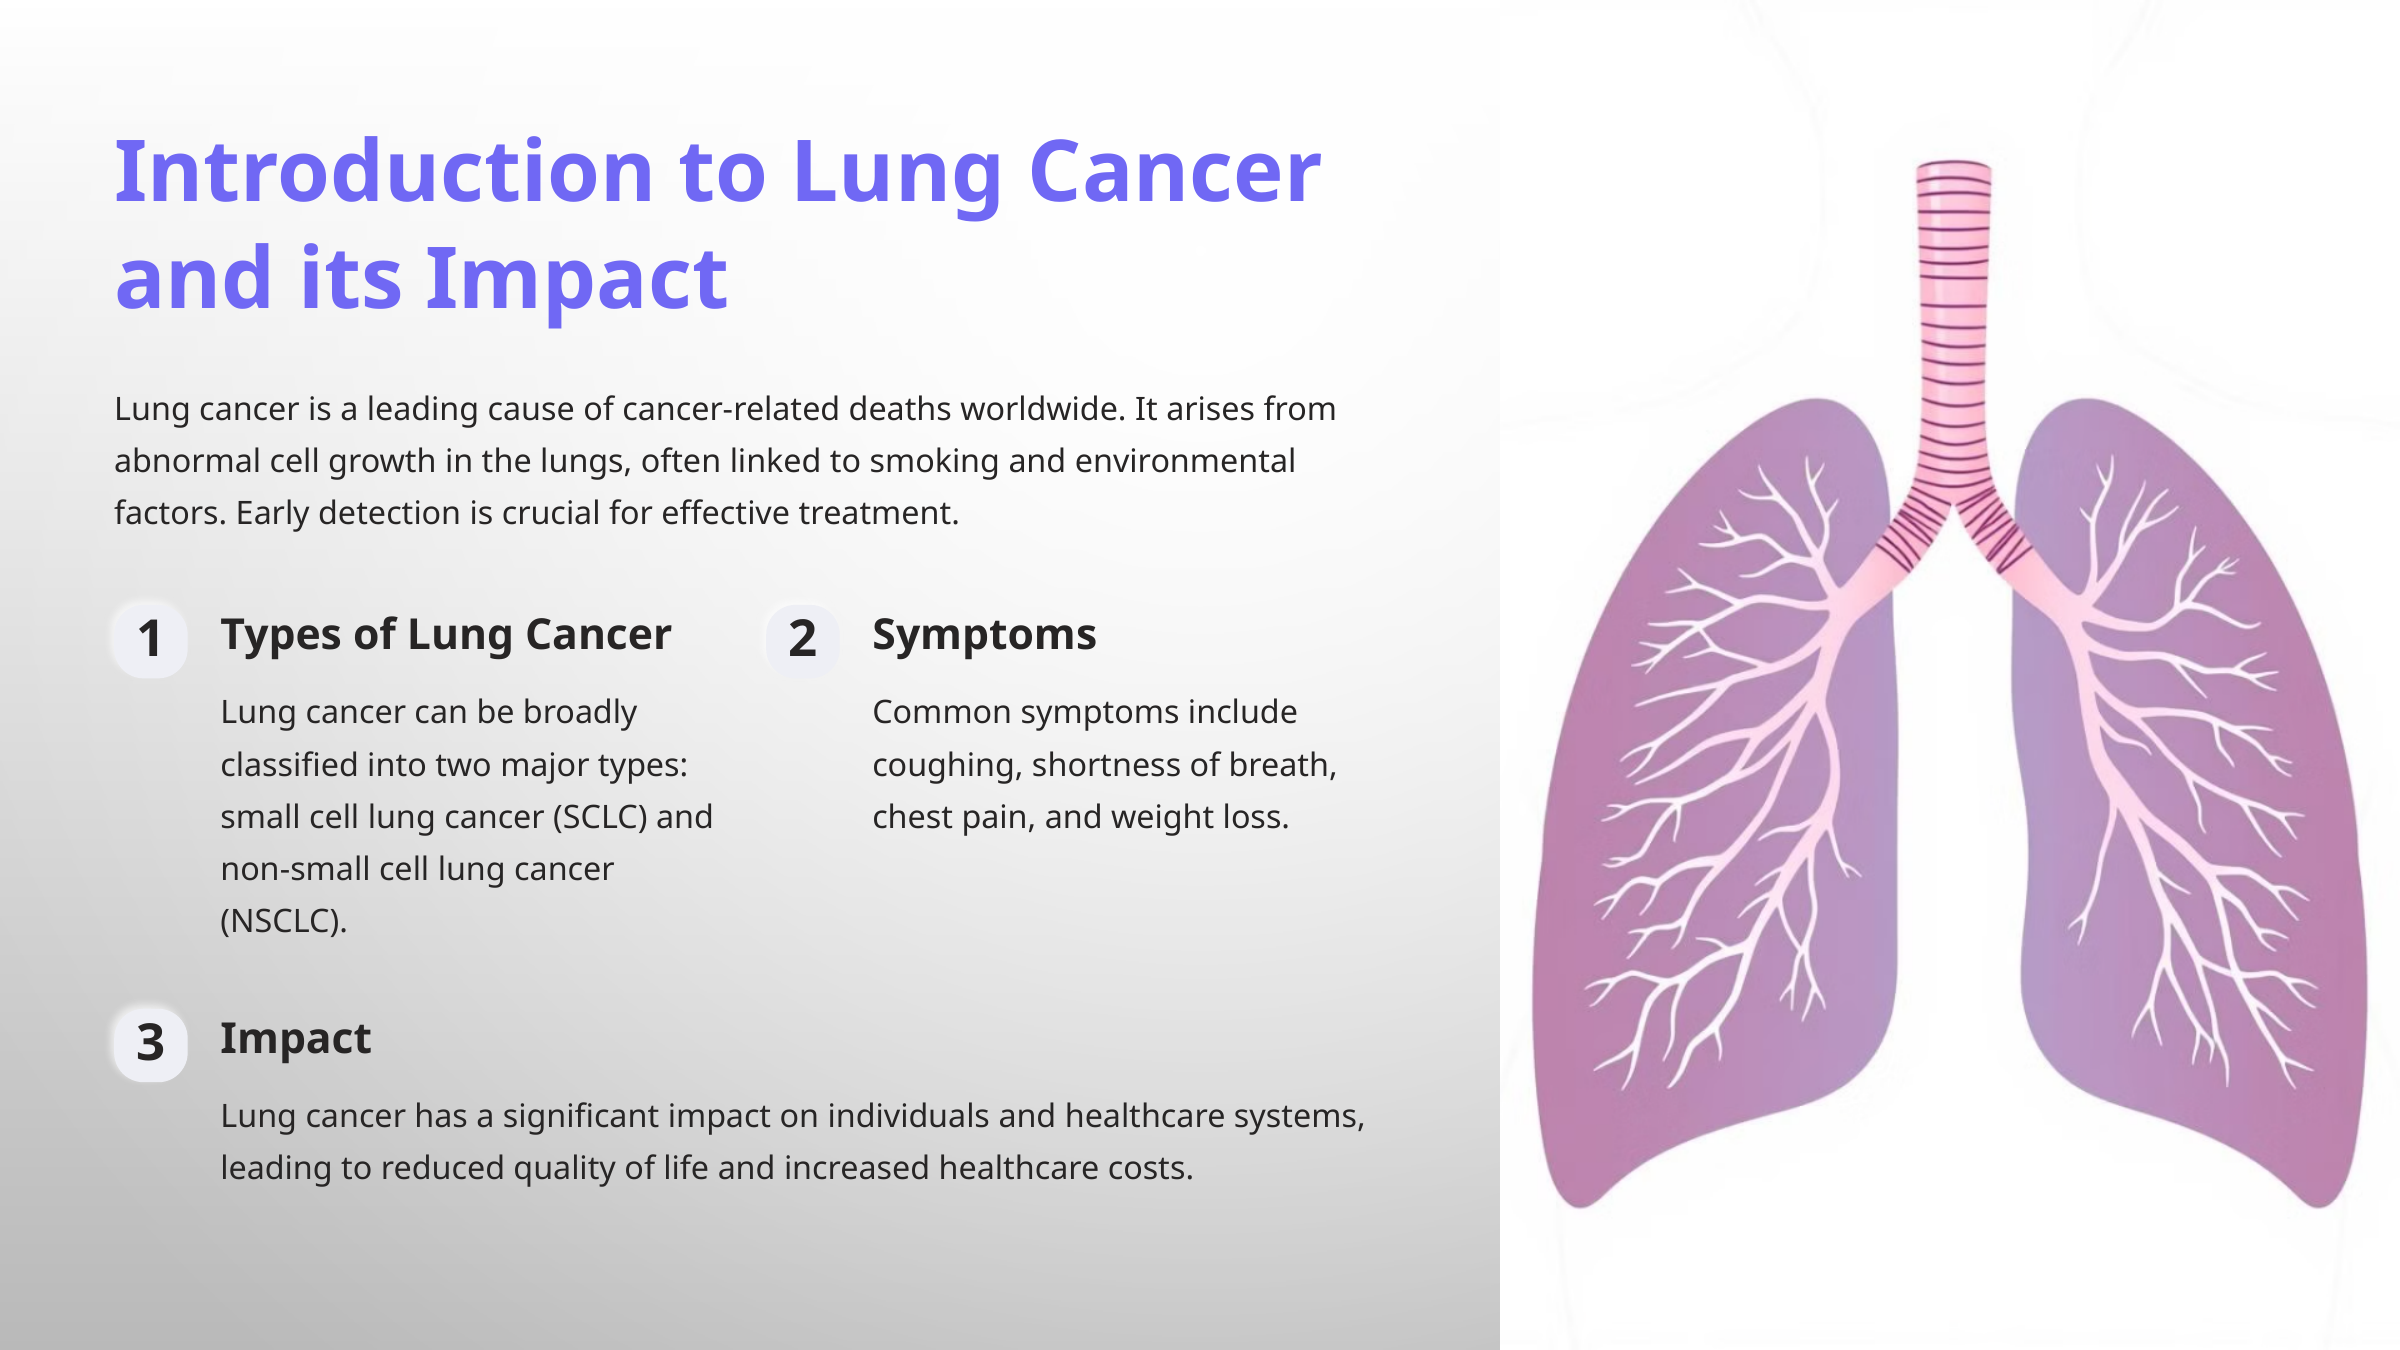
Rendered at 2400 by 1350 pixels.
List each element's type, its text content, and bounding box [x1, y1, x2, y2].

text_box [114, 604, 188, 679]
text_box 1 [141, 615, 161, 668]
text_box Symptoms [872, 604, 1302, 659]
text_box Introduction to Lung Cancer and its Impact [114, 111, 1386, 326]
picture [0, 0, 2400, 1350]
text_box Lung cancer has a significant impact on individuals and healthcare systems, leading to reduced quality of life and increased healthcare costs. [220, 1082, 1386, 1239]
text_box 3 [137, 1019, 165, 1072]
text_box Impact [220, 1008, 650, 1063]
text_box [114, 1008, 188, 1083]
text_box Common symptoms include coughing, shortness of breath, chest pain, and weight loss. [872, 678, 1386, 835]
text_box 2 [788, 615, 818, 668]
text_box [766, 604, 840, 679]
text_box Types of Lung Cancer [220, 604, 650, 659]
text_box Lung cancer can be broadly classified into two major types: small cell lung cancer (SCLC) and non-small cell lung cancer (NSCLC). [220, 678, 734, 940]
text_box Lung cancer is a leading cause of cancer-related deaths worldwide. It arises from abnormal cell growth in the lungs, often linked to smoking and environmental factors. Early detection is crucial for effective treatment. [114, 374, 1386, 532]
